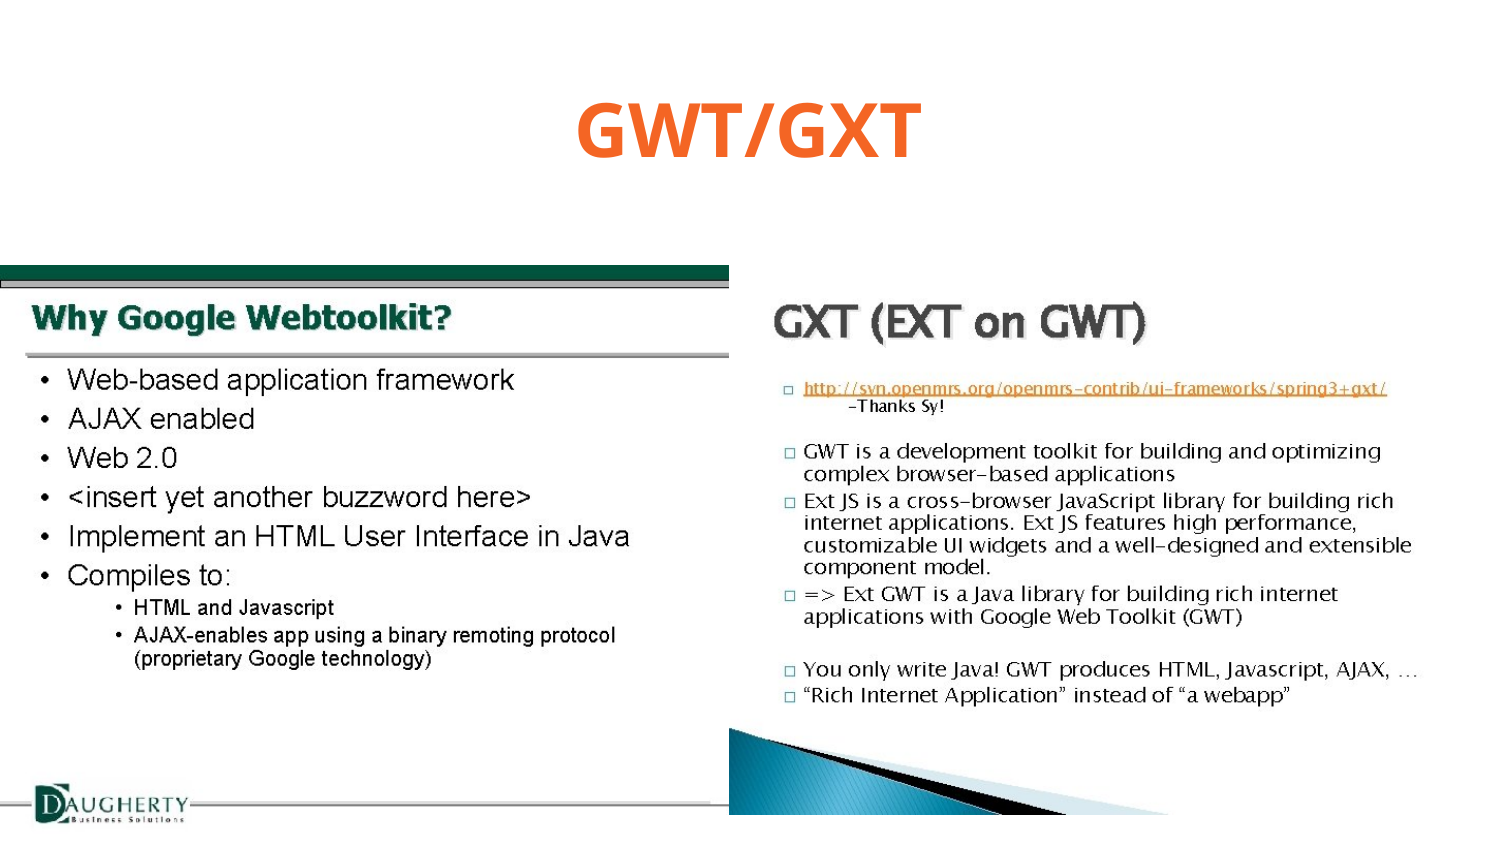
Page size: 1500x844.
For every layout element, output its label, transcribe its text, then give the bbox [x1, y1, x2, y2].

title GWT/GXT [49, 67, 1448, 173]
picture [0, 257, 1473, 836]
